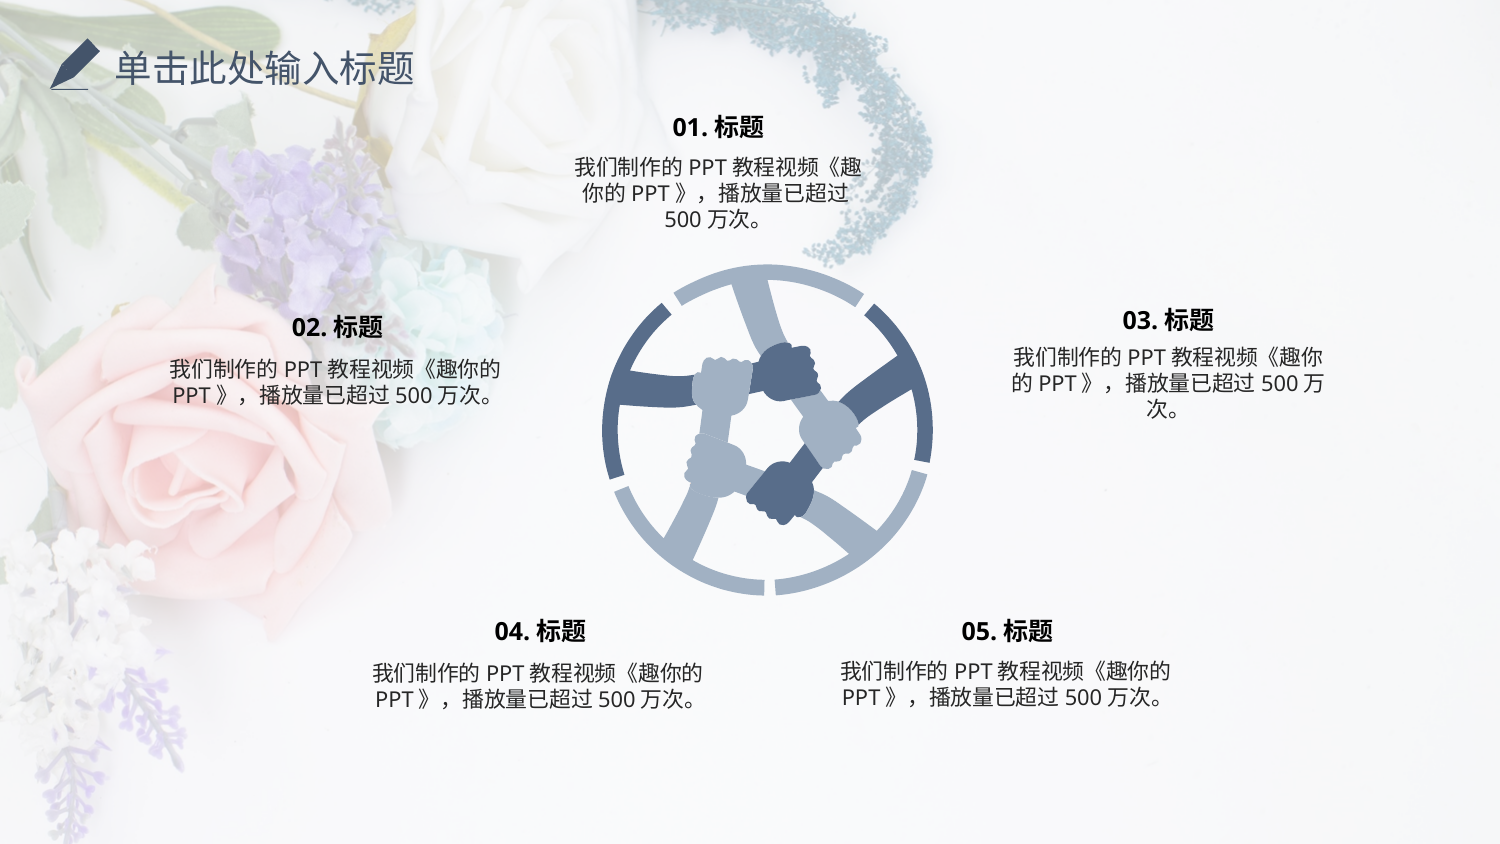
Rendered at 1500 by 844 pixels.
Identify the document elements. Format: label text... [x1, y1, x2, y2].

text_box [0, 0, 1500, 844]
text_box [49, 38, 99, 90]
text_box 单击此处输入标题 [99, 33, 620, 98]
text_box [147, 100, 1353, 751]
